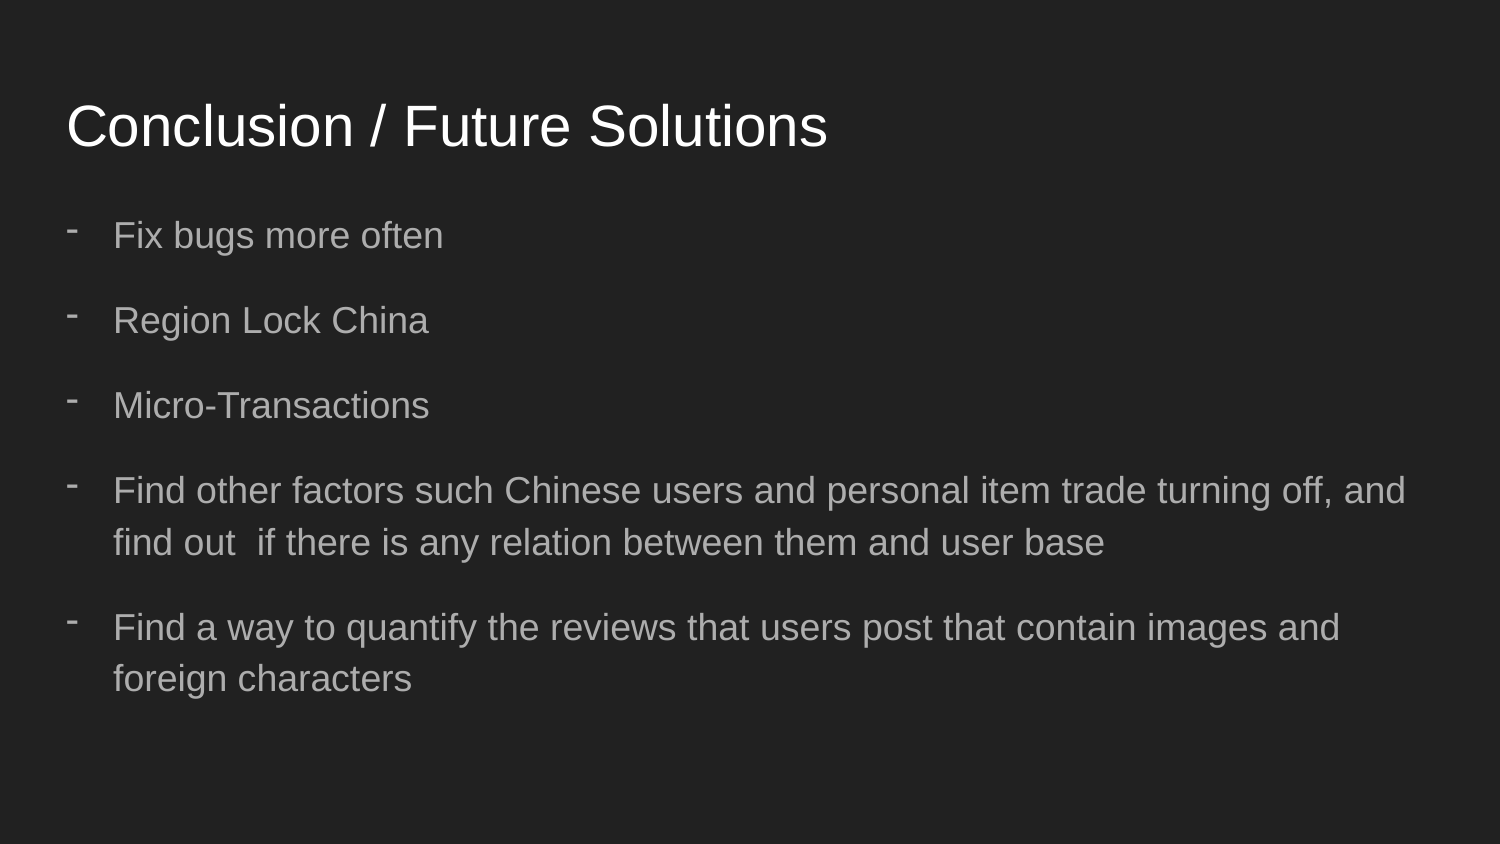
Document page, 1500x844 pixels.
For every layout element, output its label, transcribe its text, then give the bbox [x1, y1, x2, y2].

list Fix bugs more often Region Lock China Micro-Transactions Find other factors such Chinese users and personal item trade turning off, and find out if there is any relation between them and user base Find a way to quantify the reviews that users post that contain images and foreign characters [51, 189, 1449, 750]
title Conclusion / Future Solutions [51, 72, 1449, 167]
